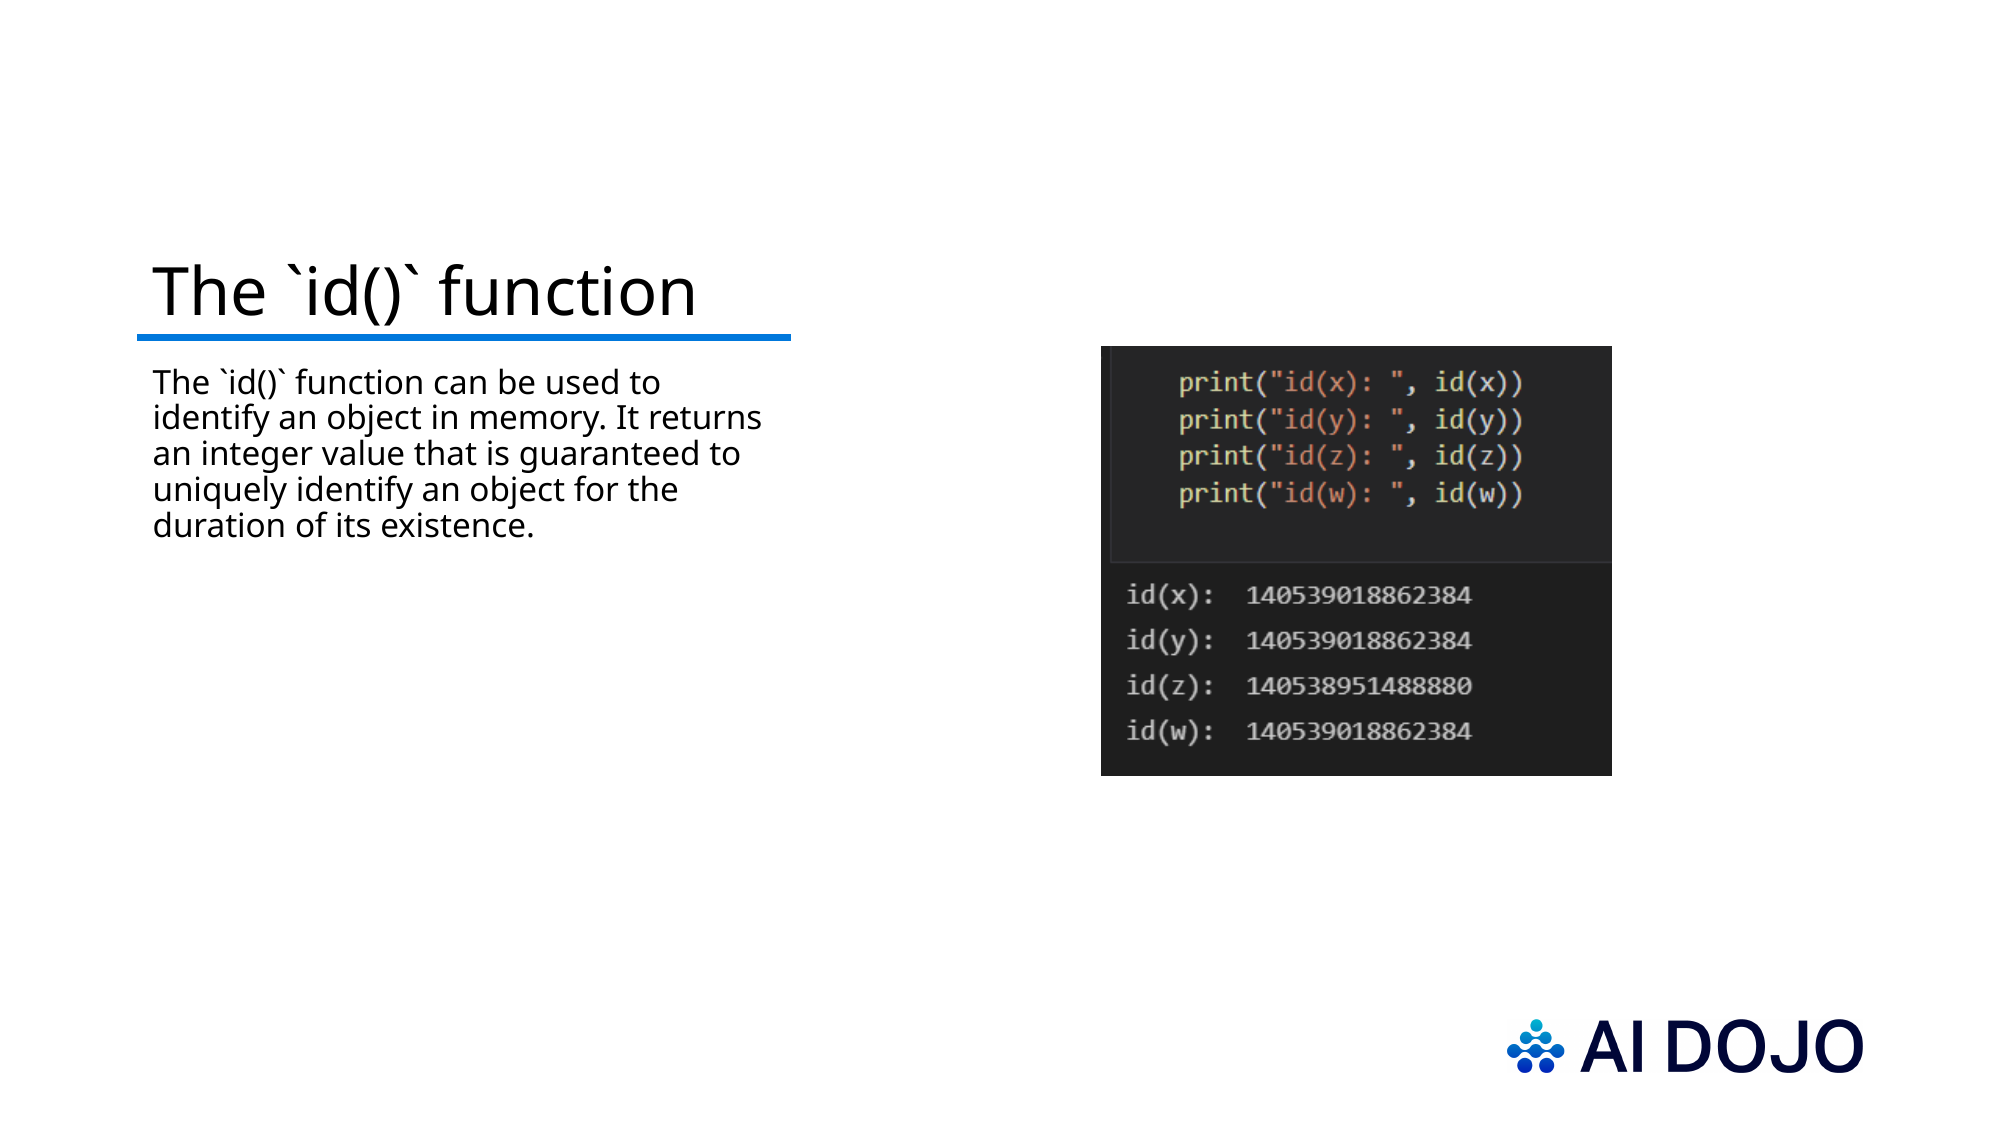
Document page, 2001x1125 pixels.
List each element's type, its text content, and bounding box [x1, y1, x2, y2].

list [1100, 346, 1612, 776]
title The `id()` function [137, 75, 783, 338]
list The `id()` function can be used to identify an object in memory. It returns an integer value that is guaranteed to uniquely identify an object for the duration of its existence. [137, 357, 783, 961]
picture [1507, 1019, 1863, 1073]
